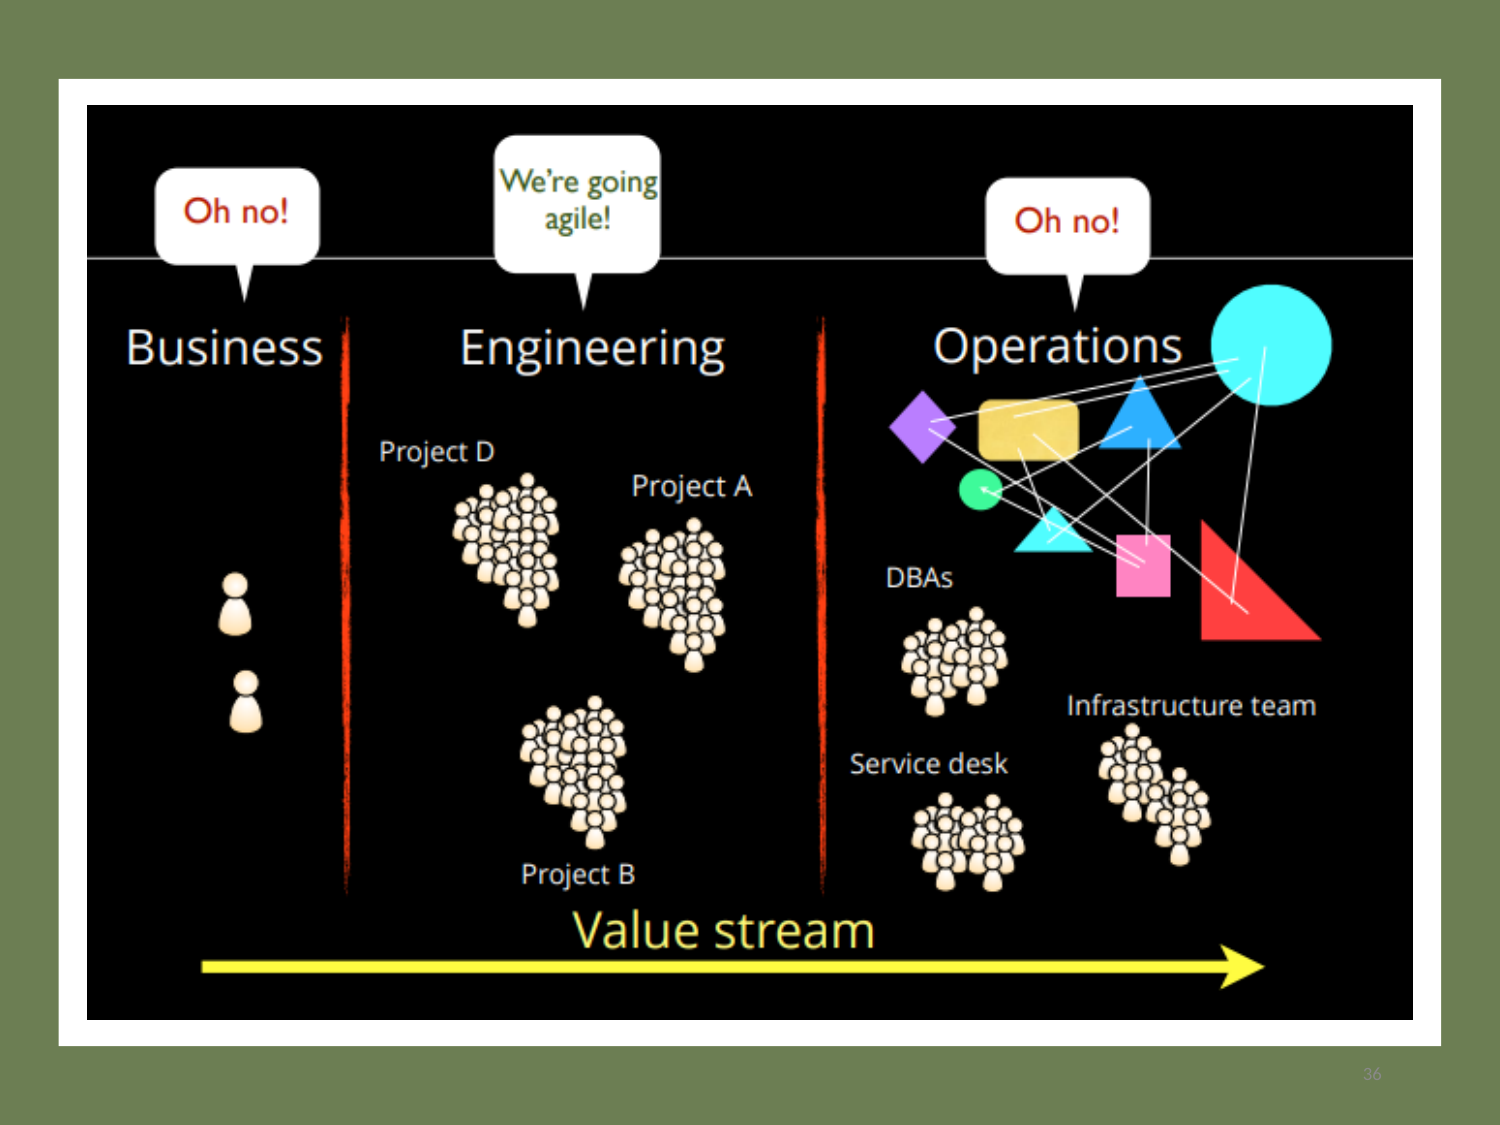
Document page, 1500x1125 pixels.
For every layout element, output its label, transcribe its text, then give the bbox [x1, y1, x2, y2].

text_box [0, 0, 1500, 1125]
text_box [57, 77, 1443, 1048]
text_box 36 [1059, 1042, 1397, 1103]
picture [87, 105, 1413, 1020]
